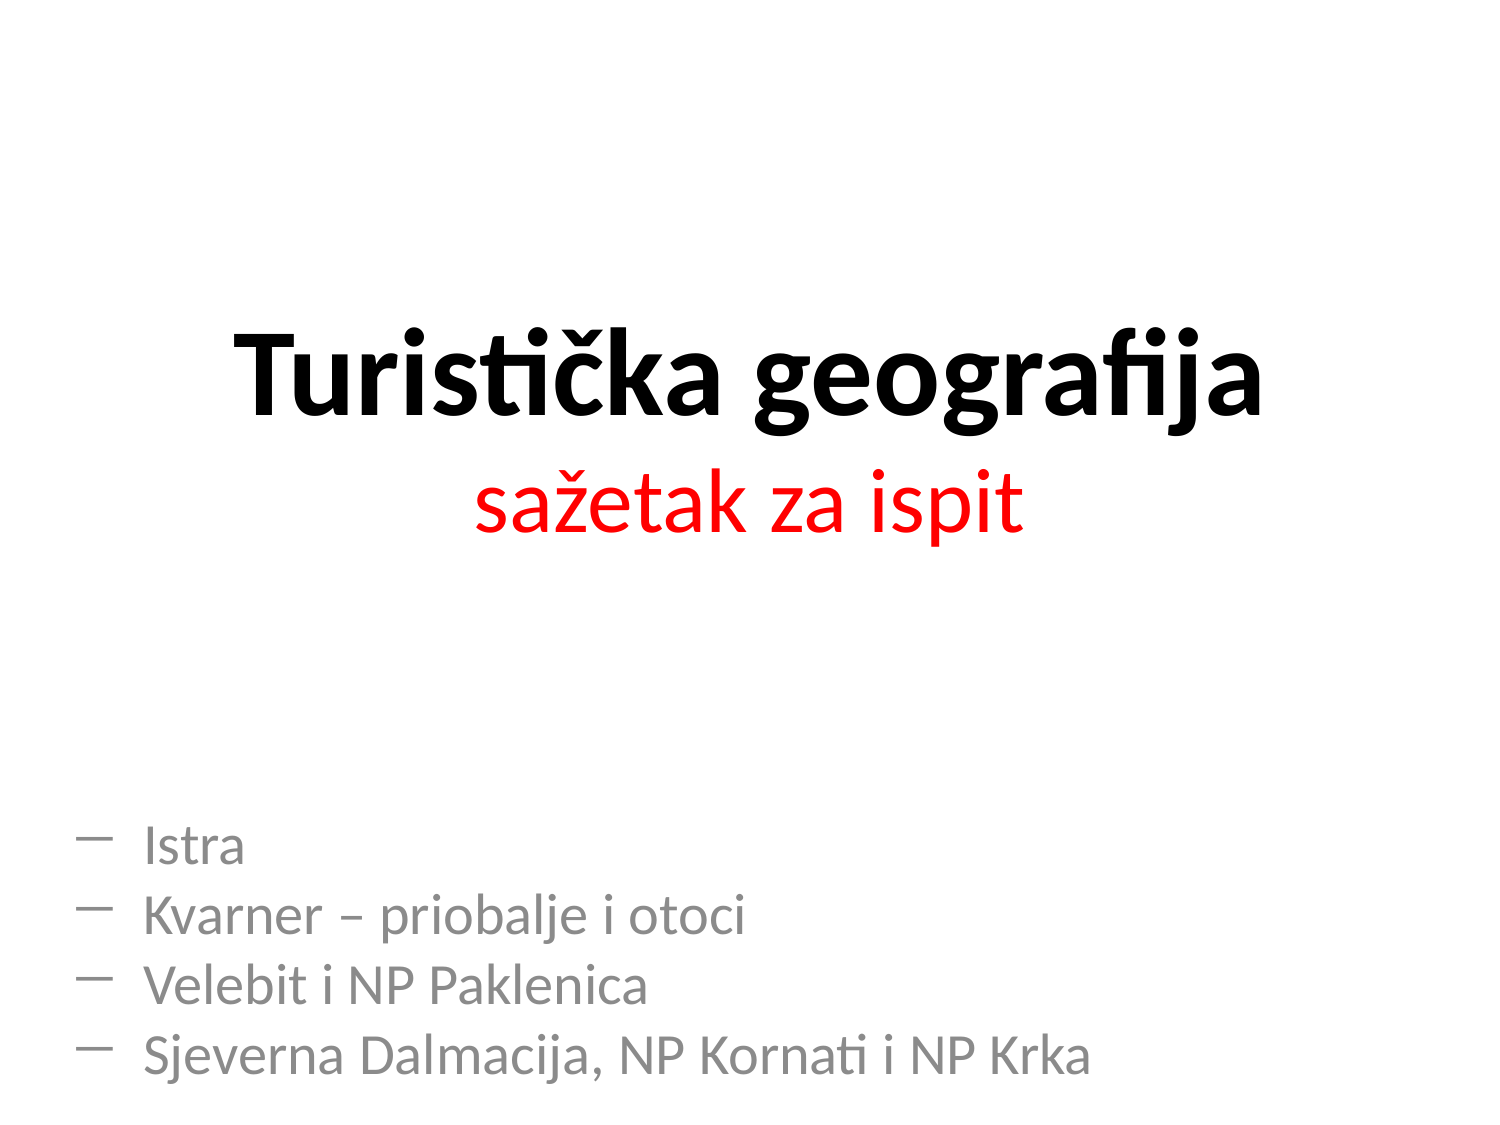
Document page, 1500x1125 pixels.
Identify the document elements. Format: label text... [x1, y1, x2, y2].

title Turistička geografija sažetak za ispit [112, 278, 1388, 563]
subtitle Istra Kvarner – priobalje i otoci Velebit i NP Paklenica Sjeverna Dalmacija, NP Kornati i NP Krka [53, 798, 1188, 1016]
